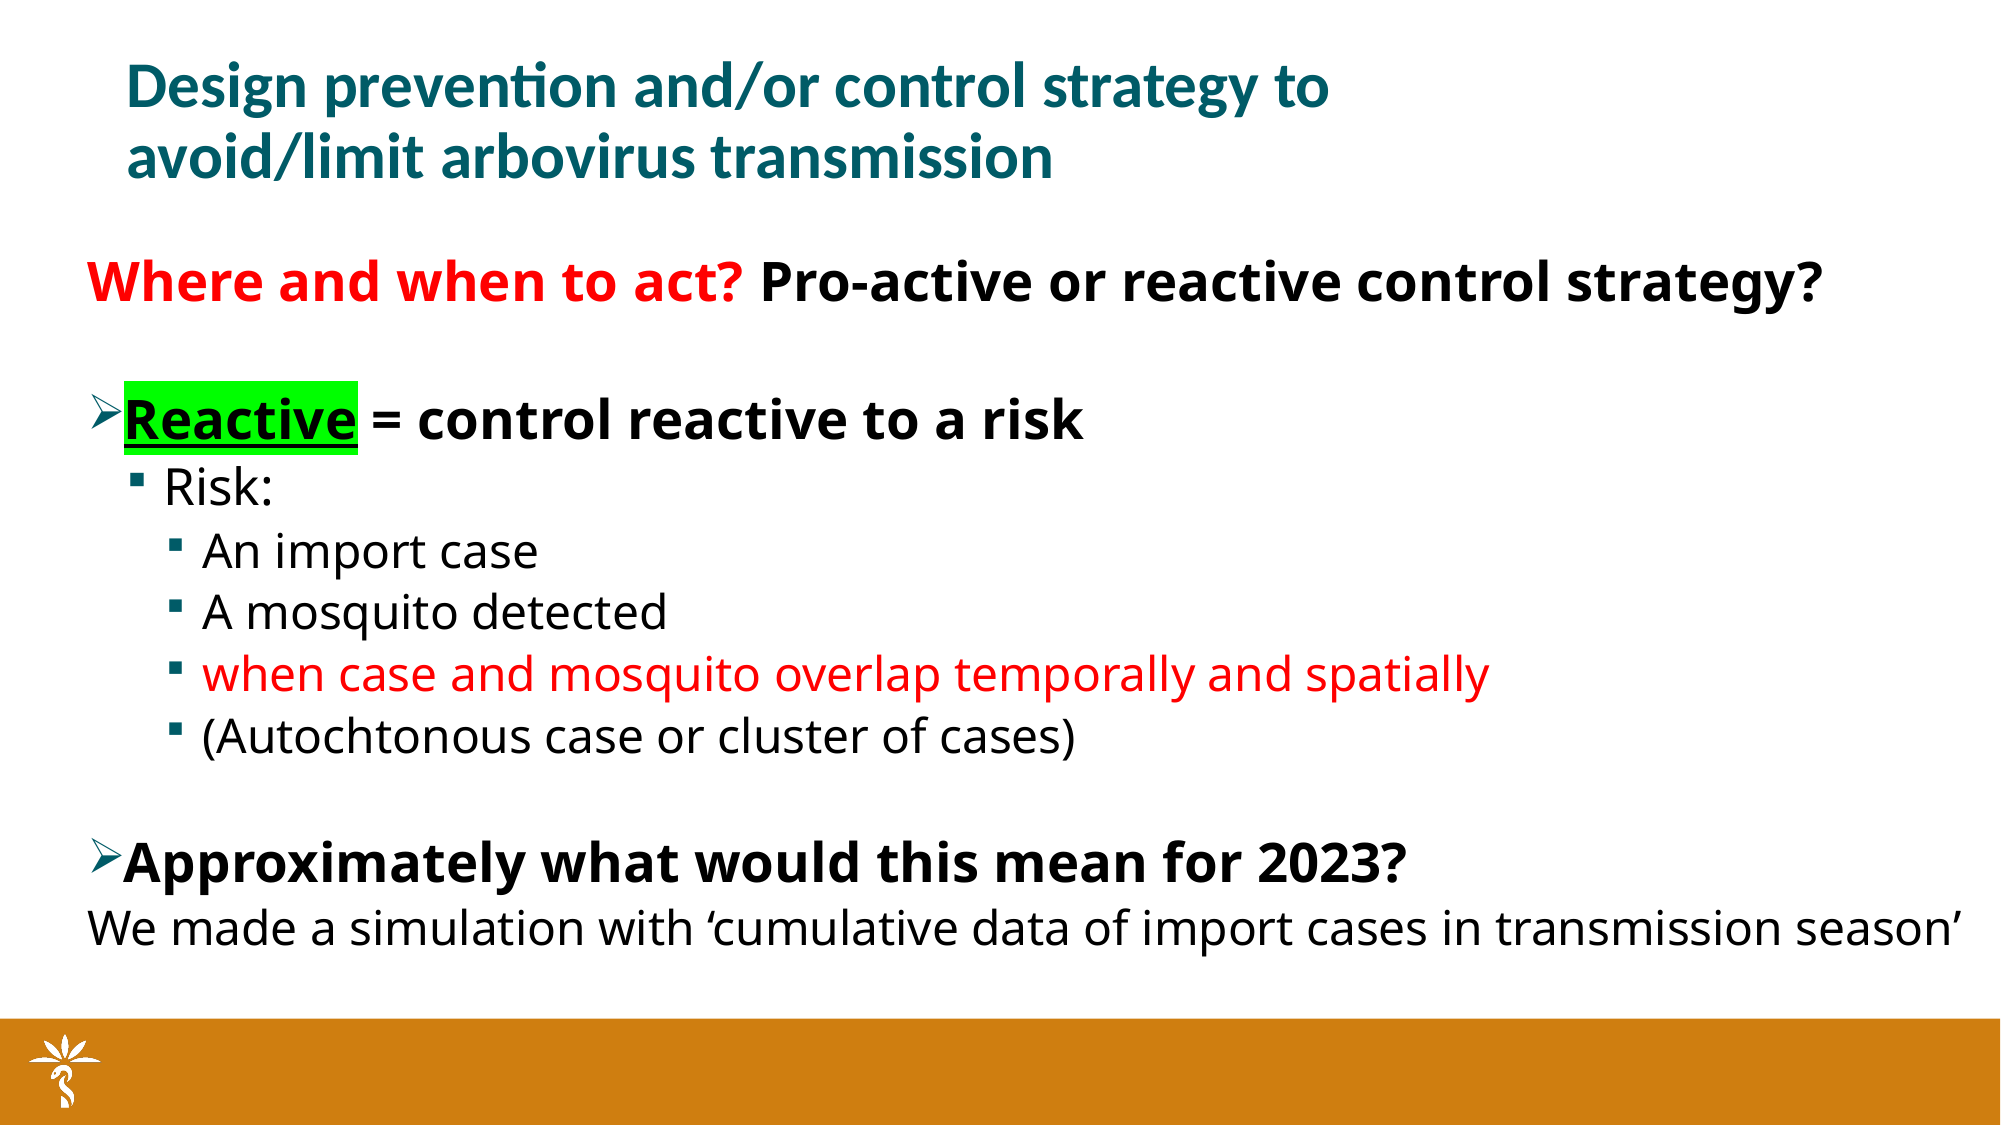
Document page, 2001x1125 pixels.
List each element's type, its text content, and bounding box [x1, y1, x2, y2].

picture [0, 1018, 130, 1125]
title Design prevention and/or control strategy to avoid/limit arbovirus transmission [126, 51, 1596, 194]
list Where and when to act? Pro-active or reactive control strategy? Reactive = control reactive to a risk Risk: An import case A mosquito detected when case and mosquito overlap temporally and spatially (Autochtonous case or cluster of cases) Approximately what would this mean for 2023? We made a simulation with ‘cumulative data of import cases in transmission season’ [87, 253, 1965, 975]
